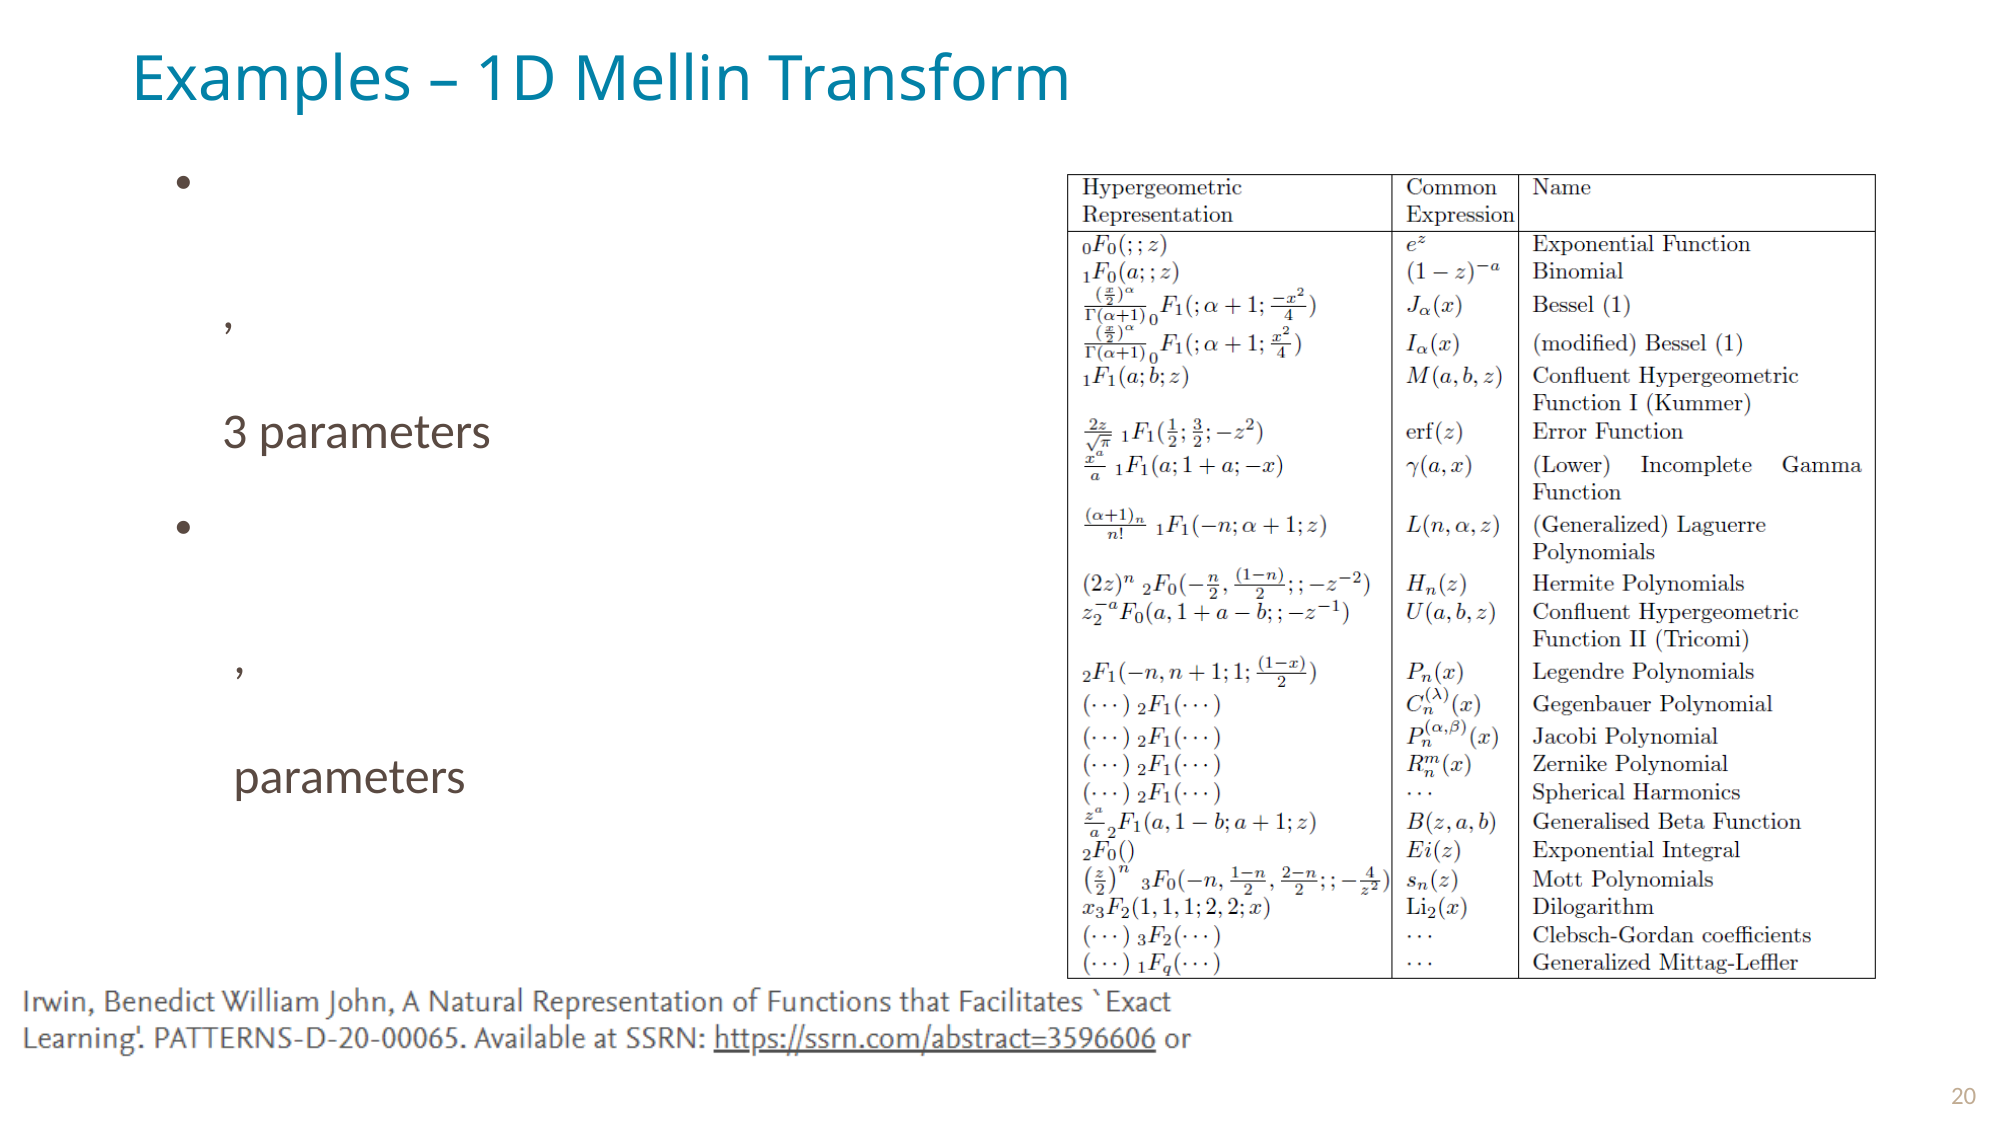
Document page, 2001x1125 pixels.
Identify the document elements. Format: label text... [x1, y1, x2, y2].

slide_number 20 [1524, 1065, 1992, 1125]
title Examples – 1D Mellin Transform [116, 11, 1992, 152]
picture [15, 164, 1889, 1061]
